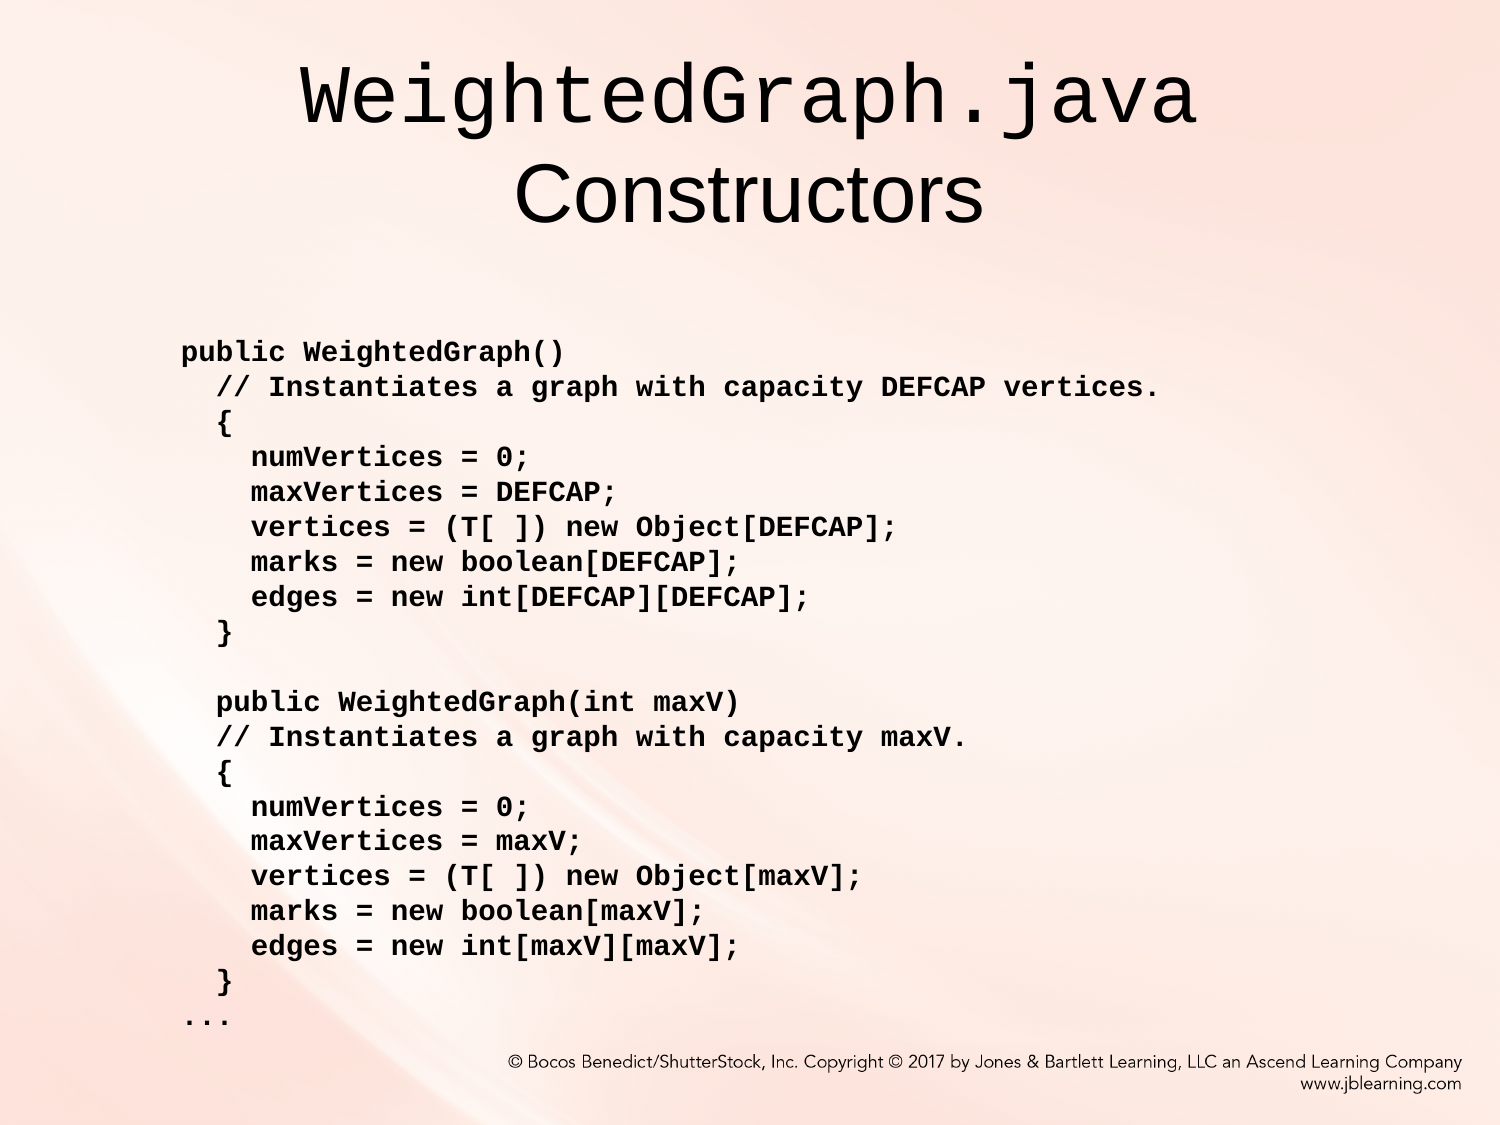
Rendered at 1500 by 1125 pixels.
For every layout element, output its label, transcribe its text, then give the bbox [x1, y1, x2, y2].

picture [0, 0, 1500, 1125]
text_box public WeightedGraph() // Instantiates a graph with capacity DEFCAP vertices. { numVertices = 0; maxVertices = DEFCAP; vertices = (T[ ]) new Object[DEFCAP]; marks = new boolean[DEFCAP]; edges = new int[DEFCAP][DEFCAP]; } public WeightedGraph(int maxV) // Instantiates a graph with capacity maxV. { numVertices = 0; maxVertices = maxV; vertices = (T[ ]) new Object[maxV]; marks = new boolean[maxV]; edges = new int[maxV][maxV]; } ... [166, 324, 1176, 1039]
title WeightedGraph.java Constructors [75, 45, 1425, 233]
